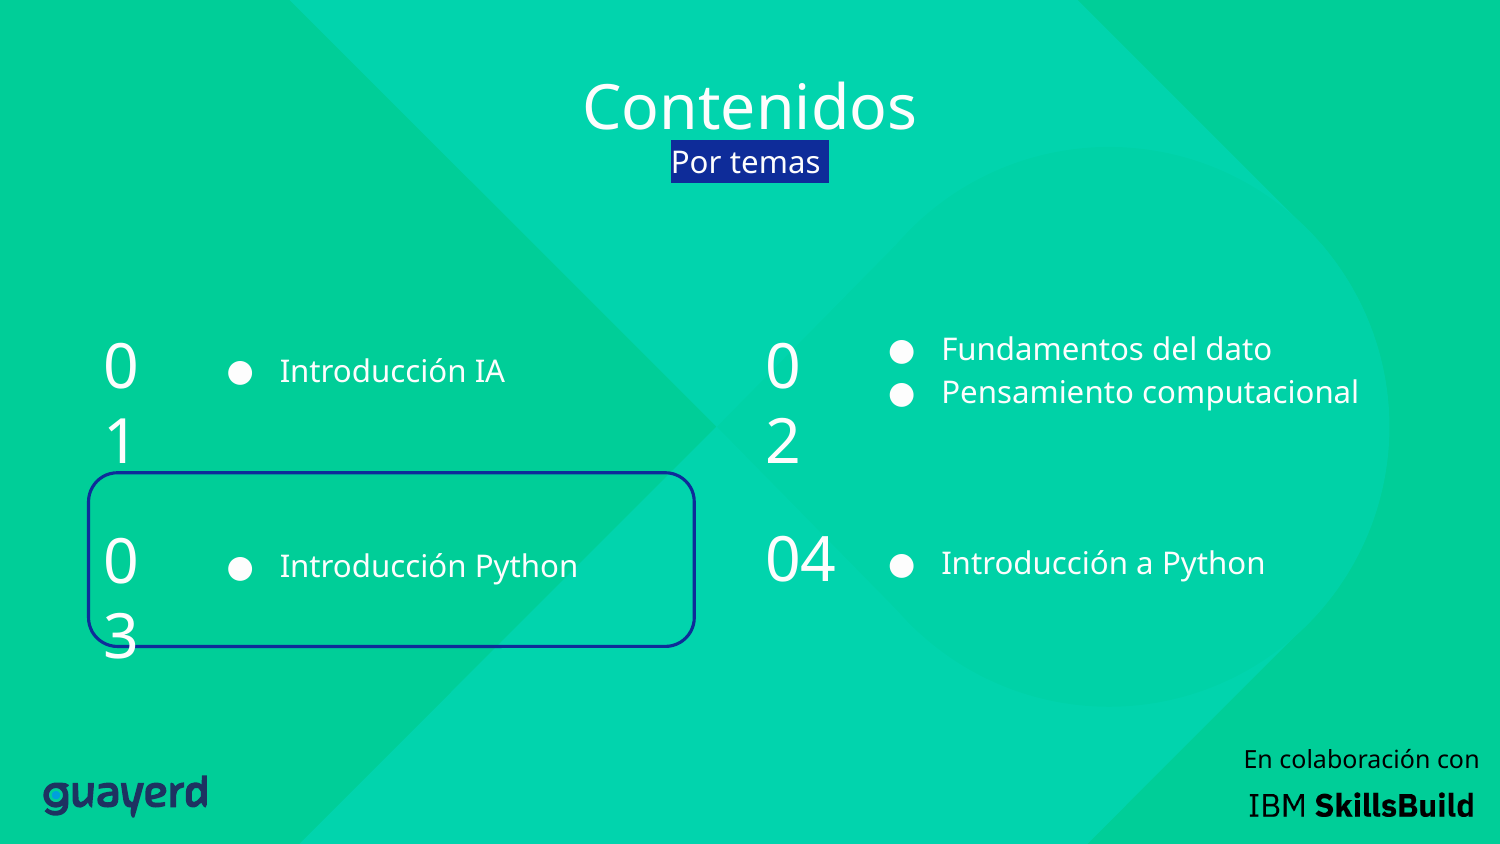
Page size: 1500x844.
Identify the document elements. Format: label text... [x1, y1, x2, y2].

text_box 01 [88, 311, 190, 492]
text_box 02 [749, 311, 852, 492]
text_box Introducción Python [190, 525, 750, 599]
text_box Introducción IA [190, 330, 749, 404]
text_box [88, 472, 695, 525]
text_box Introducción a Python [858, 522, 1412, 596]
text_box 03 [88, 506, 190, 687]
text_box 04 [749, 503, 858, 609]
picture [1249, 792, 1473, 817]
text_box [190, 599, 695, 647]
text_box Contenidos Por temas [399, 59, 1101, 187]
text_box Fundamentos del dato Pensamiento computacional [851, 308, 1412, 425]
